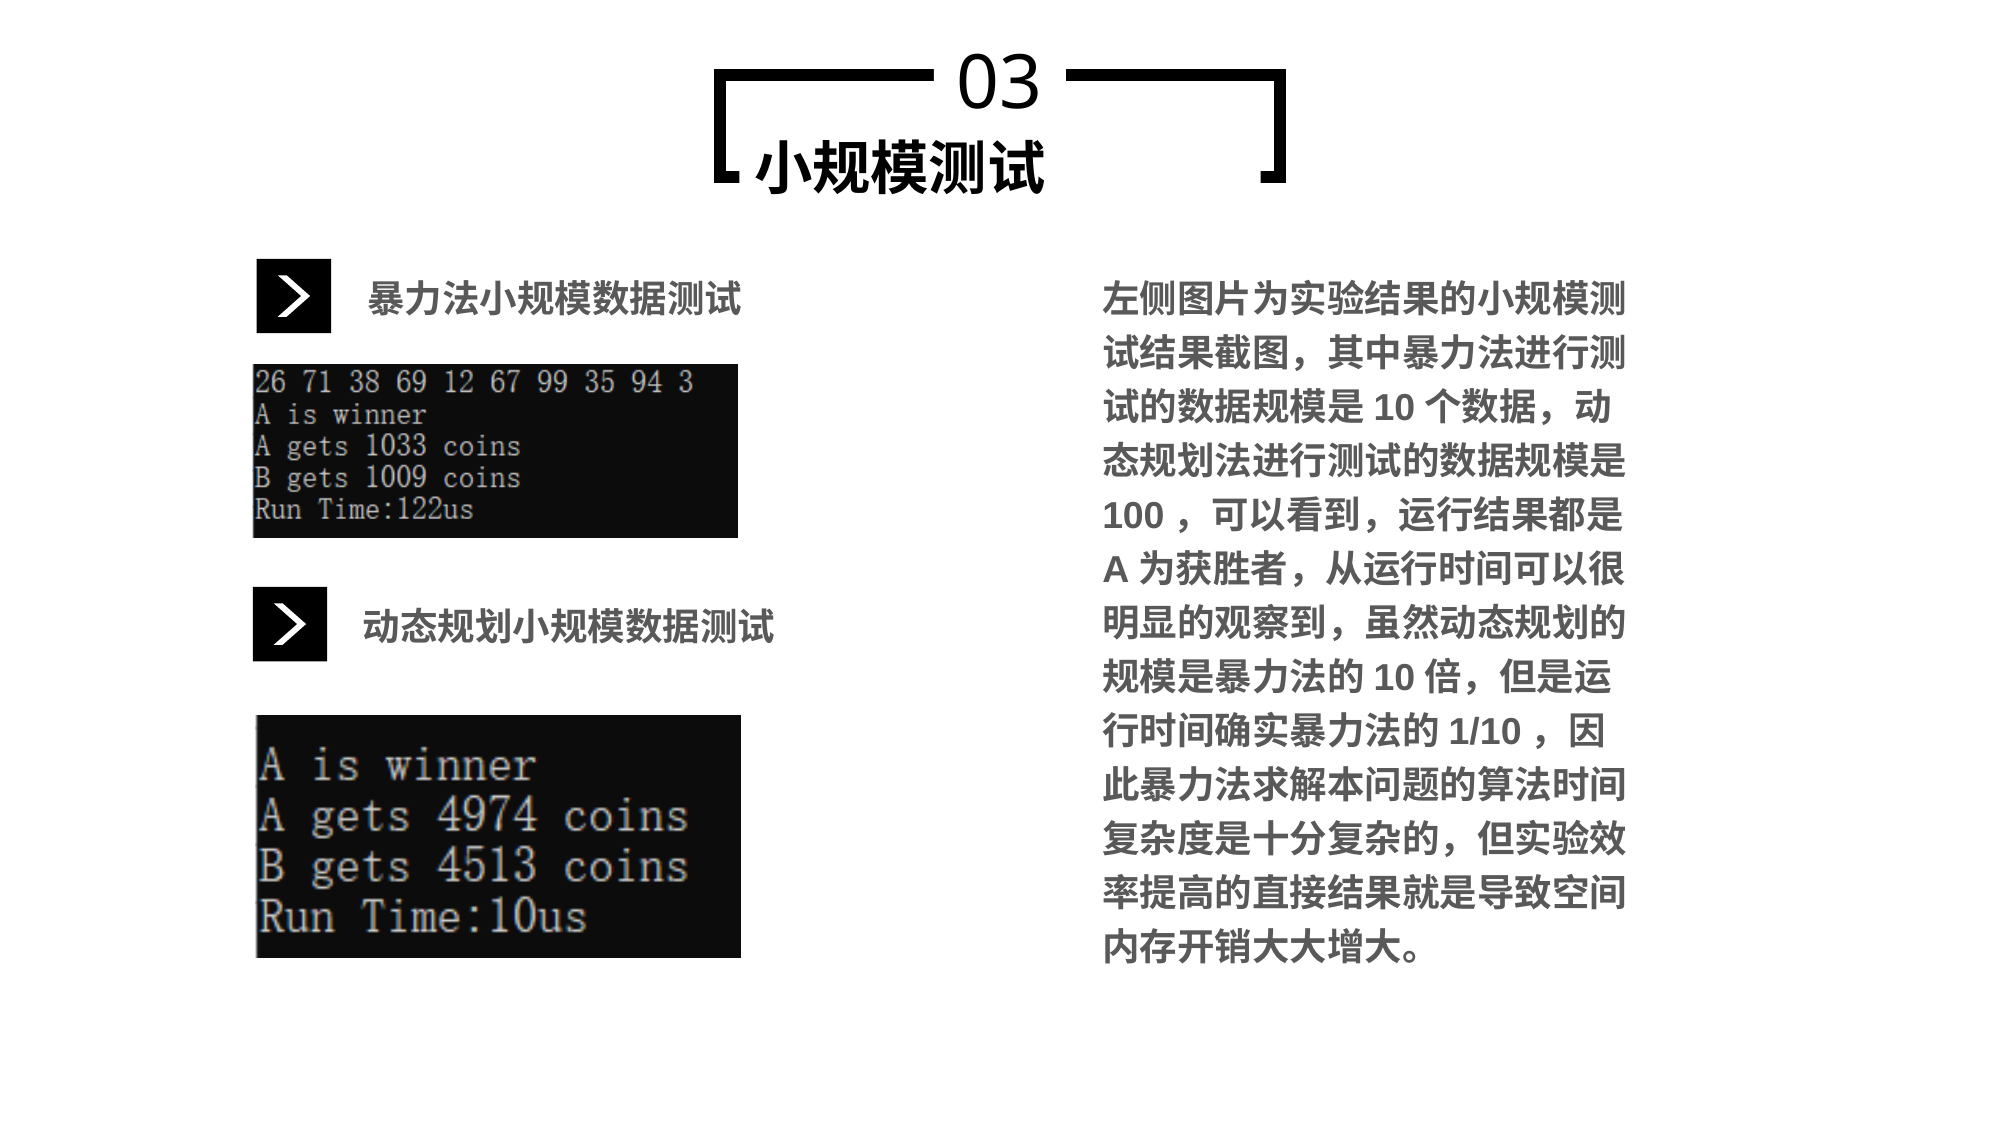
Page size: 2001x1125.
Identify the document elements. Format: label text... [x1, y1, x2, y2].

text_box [256, 258, 1000, 365]
picture [252, 364, 738, 538]
picture [255, 715, 741, 958]
text_box 左侧图片为实验结果的小规模测试结果截图，其中暴力法进行测试的数据规模是10个数据，动态规划法进行测试的数据规模是100，可以看到，运行结果都是A为获胜者，从运行时间可以很明显的观察到，虽然动态规划的规模是暴力法的10倍，但是运行时间确实暴力法的1/10，因此暴力法求解本问题的算法时间复杂度是十分复杂的，但实验效率提高的直接结果就是导致空间内存开销大大增大。 [1087, 258, 1648, 976]
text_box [252, 586, 996, 693]
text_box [719, 26, 1280, 210]
